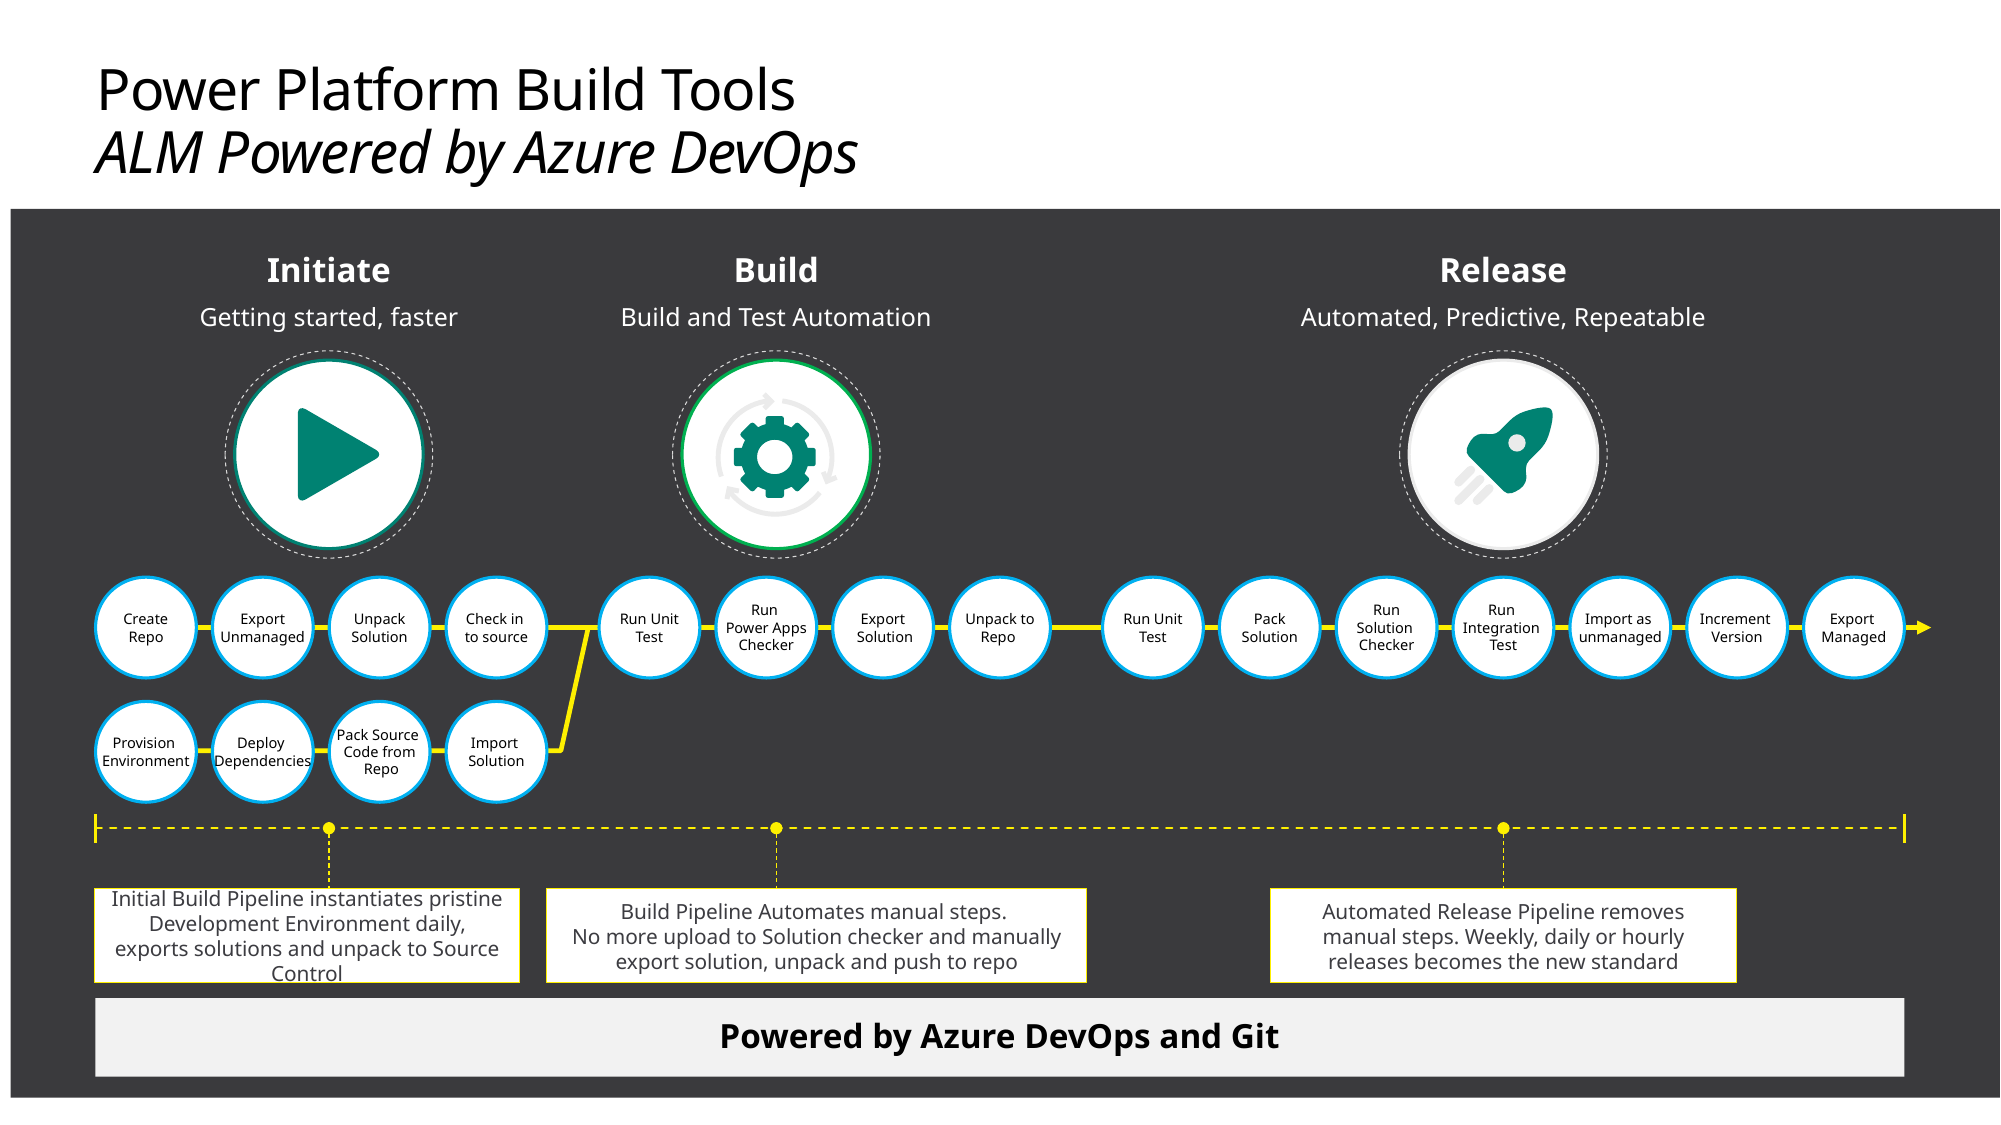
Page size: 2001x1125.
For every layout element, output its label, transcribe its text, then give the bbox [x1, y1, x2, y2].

text_box Check in to source [446, 577, 547, 627]
text_box Pack Source Code from Repo [329, 701, 431, 803]
title Power Platform Build Tools ALM Powered by Azure DevOps [96, 46, 1904, 208]
text_box Run Unit Test [1102, 577, 1204, 627]
text_box Run Solution Checker [1336, 577, 1438, 627]
text_box Pack Solution [1219, 628, 1321, 678]
text_box Export Managed [1803, 577, 1905, 627]
text_box Automated, Predictive, Repeatable [1299, 301, 1708, 362]
text_box Import as unmanaged [1569, 628, 1671, 678]
text_box Build Pipeline Automates manual steps. No more upload to Solution checker and manually export solution, unpack and push to repo [546, 888, 1087, 983]
text_box Run Unit Test [1102, 628, 1204, 678]
text_box Getting started, faster [124, 301, 534, 362]
text_box Create Repo [95, 577, 197, 627]
text_box Pack Solution [1219, 577, 1321, 627]
text_box Import as unmanaged [1569, 577, 1671, 627]
text_box [10, 208, 2000, 1098]
text_box Initiate [124, 253, 534, 290]
text_box Export Solution [832, 628, 934, 678]
text_box Release [1299, 253, 1708, 290]
text_box Export Managed [1803, 628, 1905, 678]
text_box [224, 350, 433, 559]
text_box Run Integration Test [1453, 577, 1554, 627]
text_box [190, 718, 224, 752]
text_box Unpack Solution [329, 577, 431, 627]
text_box Export Unmanaged [212, 628, 314, 678]
text_box Run Unit Test [599, 628, 700, 678]
text_box Run Power Apps Checker [715, 628, 817, 678]
text_box Create Repo [95, 628, 197, 678]
text_box [281, 630, 589, 752]
text_box Run Solution Checker [1336, 628, 1438, 678]
text_box Powered by Azure DevOps and Git [95, 997, 1905, 1077]
text_box Unpack to Repo [949, 577, 1051, 627]
text_box Check in to source [446, 628, 547, 678]
text_box Run Power Apps Checker [715, 577, 817, 627]
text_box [672, 350, 881, 559]
text_box Run Integration Test [1453, 628, 1554, 678]
text_box Increment Version [1686, 628, 1788, 678]
text_box Unpack Solution [329, 628, 431, 678]
text_box Build [572, 253, 981, 290]
text_box Export Unmanaged [212, 577, 314, 627]
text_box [1399, 350, 1608, 559]
text_box Initial Build Pipeline instantiates pristine Development Environment daily, exports solutions and unpack to Source Control [94, 888, 521, 983]
text_box Build and Test Automation [572, 301, 981, 362]
text_box Automated Release Pipeline removes manual steps. Weekly, daily or hourly releases becomes the new standard [1270, 888, 1737, 983]
text_box Run Unit Test [599, 577, 700, 627]
text_box Deploy Dependencies [212, 701, 314, 803]
text_box Provision Environment [95, 701, 197, 803]
text_box Export Solution [832, 577, 934, 627]
text_box Unpack to Repo [949, 628, 1051, 678]
text_box Increment Version [1686, 577, 1788, 627]
text_box Import Solution [446, 701, 547, 803]
